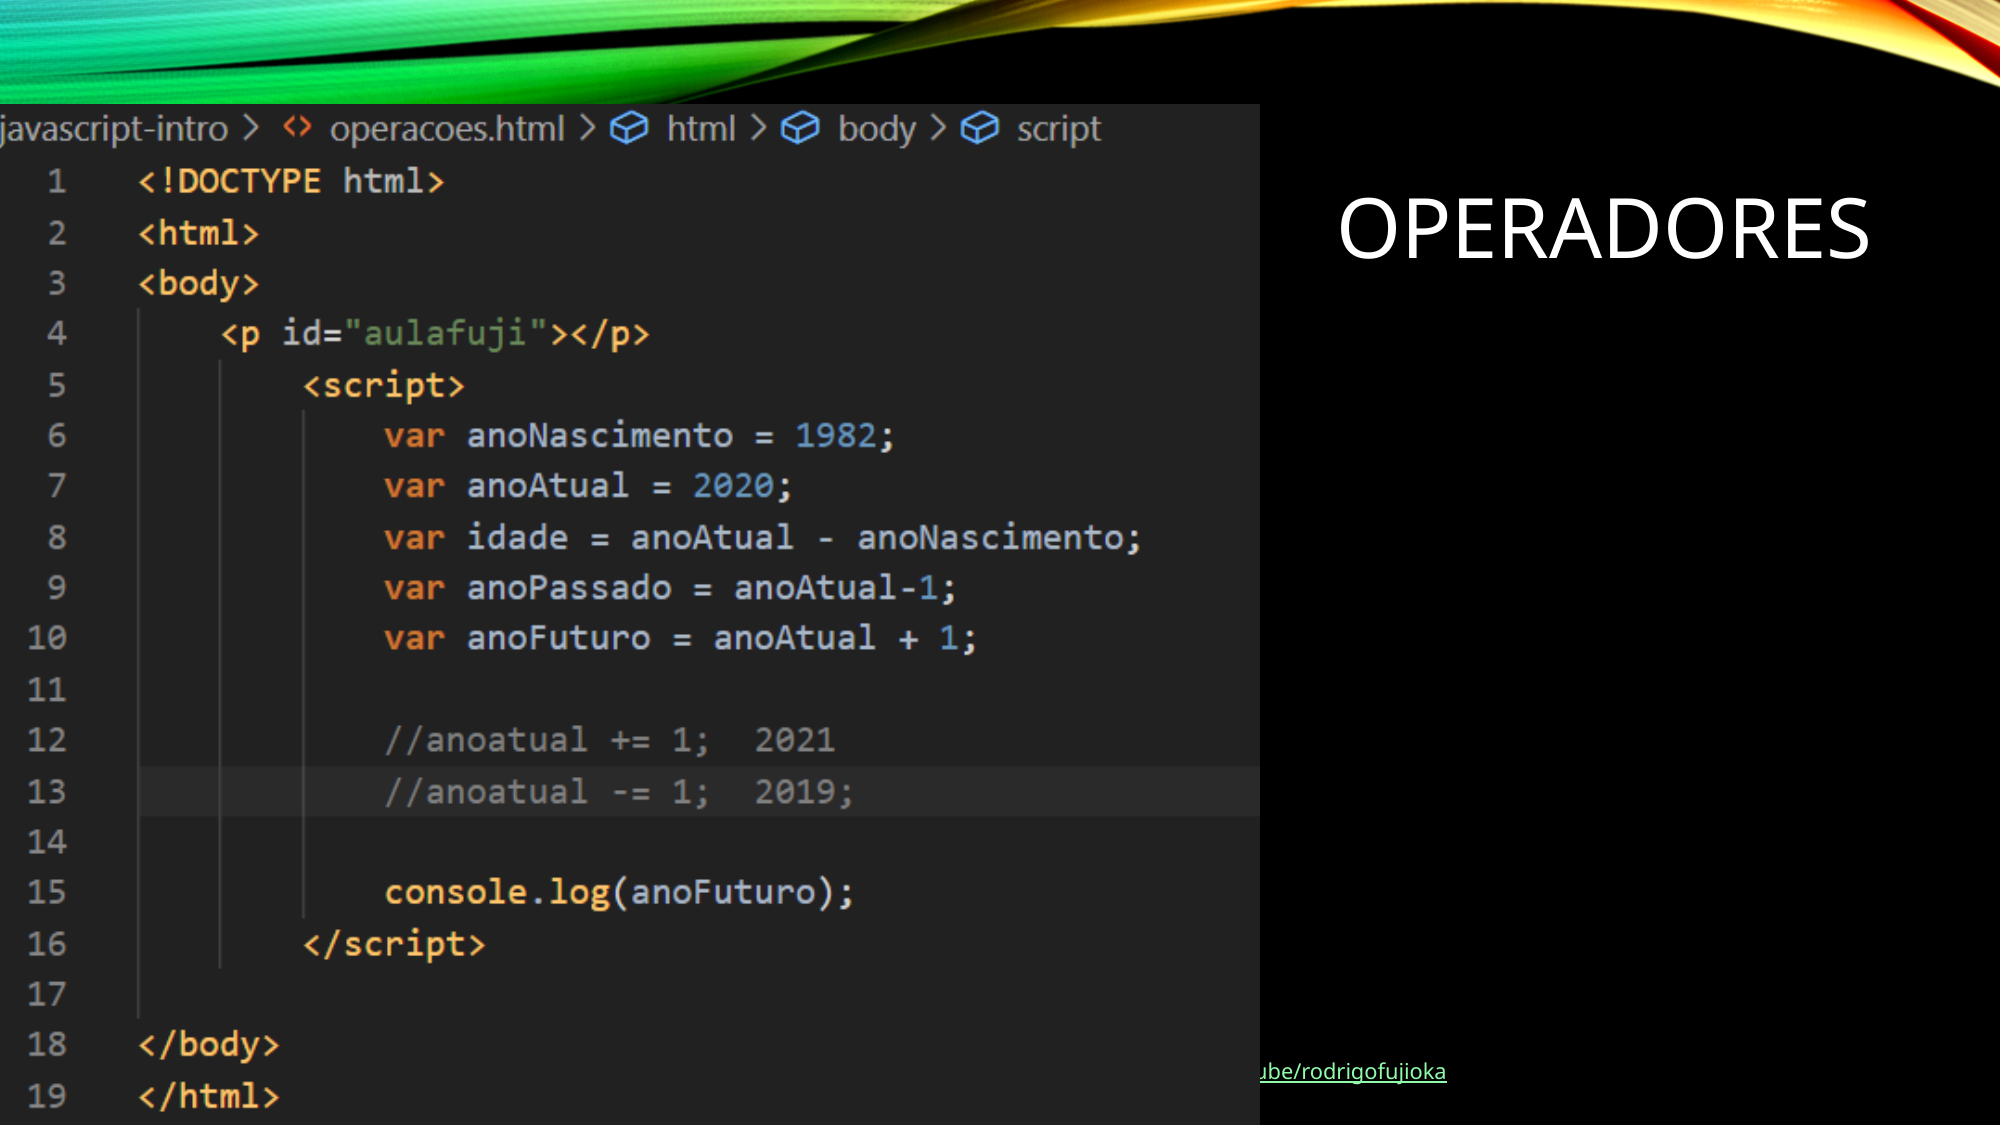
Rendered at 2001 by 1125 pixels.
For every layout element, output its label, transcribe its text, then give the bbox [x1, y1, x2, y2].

title Operadores [1260, 125, 1888, 338]
picture [0, 0, 2000, 1125]
footer Professor: Rodrigo Fujioka | https://www.fujideia.com.br/fuji | linkedin/rodrigofujioka |@rodrigofujioka |youtube/rodrigofujioka [1260, 1042, 1592, 1103]
